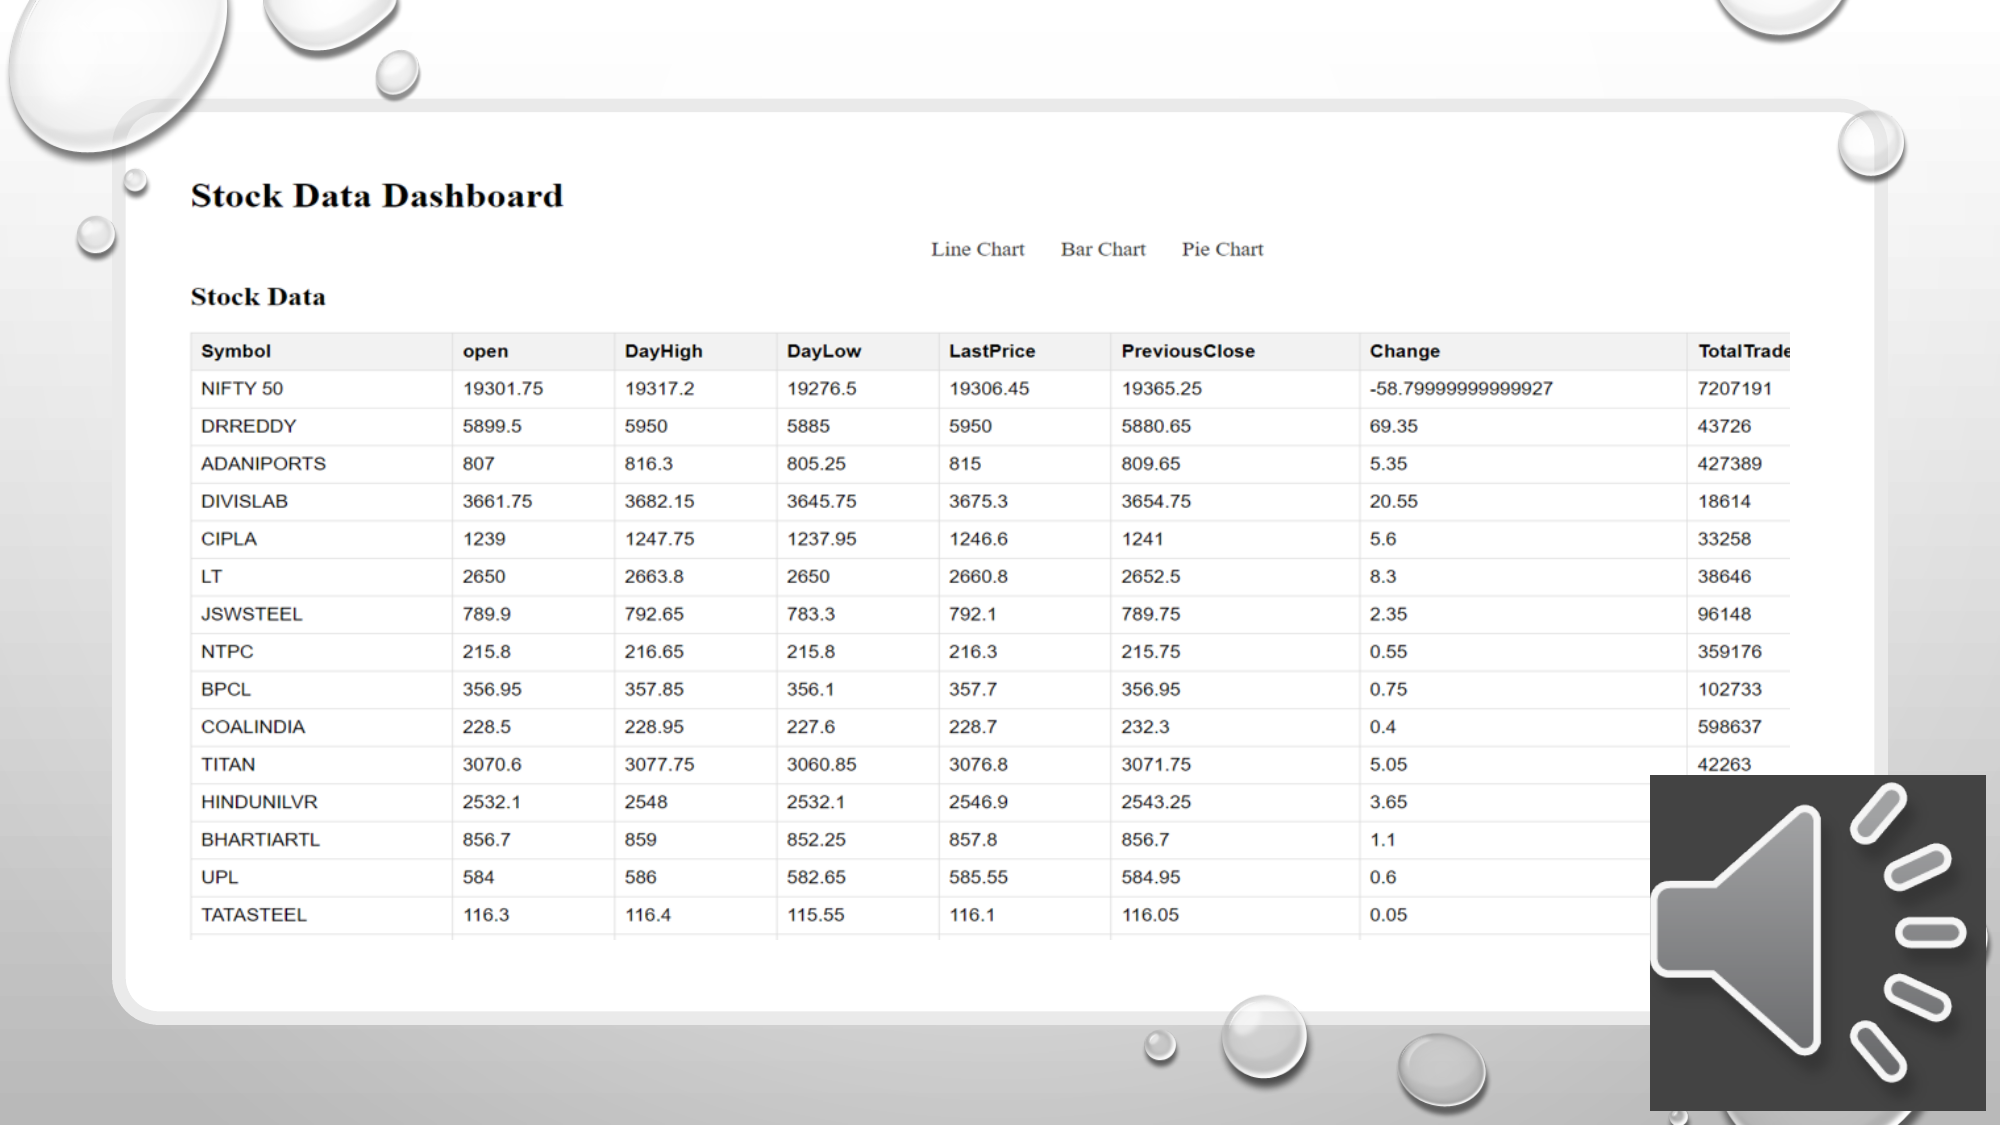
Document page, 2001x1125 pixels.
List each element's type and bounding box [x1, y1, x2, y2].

picture [0, 0, 2000, 1125]
list [182, 172, 1791, 941]
